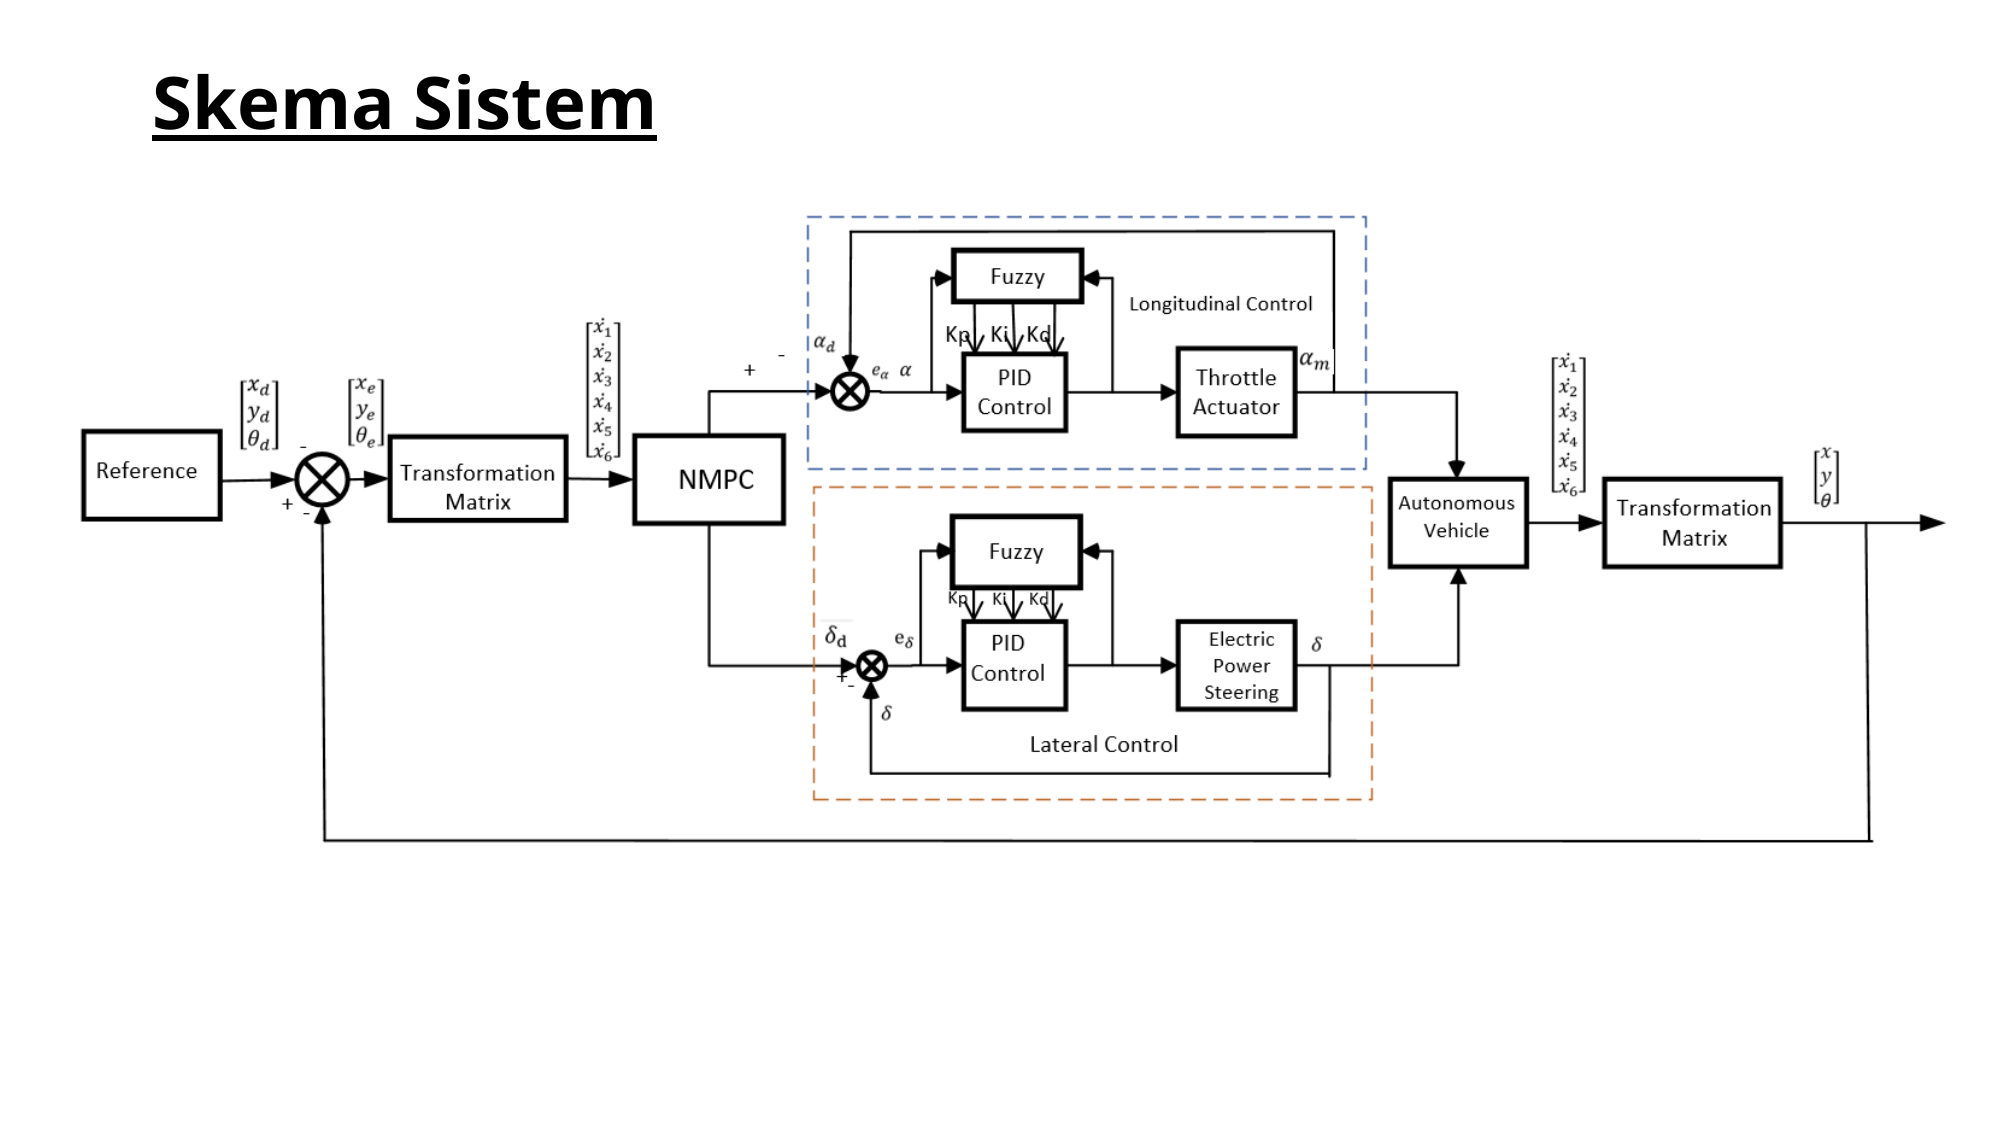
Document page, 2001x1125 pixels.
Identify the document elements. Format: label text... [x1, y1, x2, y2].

title Skema Sistem [137, 59, 1863, 154]
picture [65, 173, 1956, 857]
